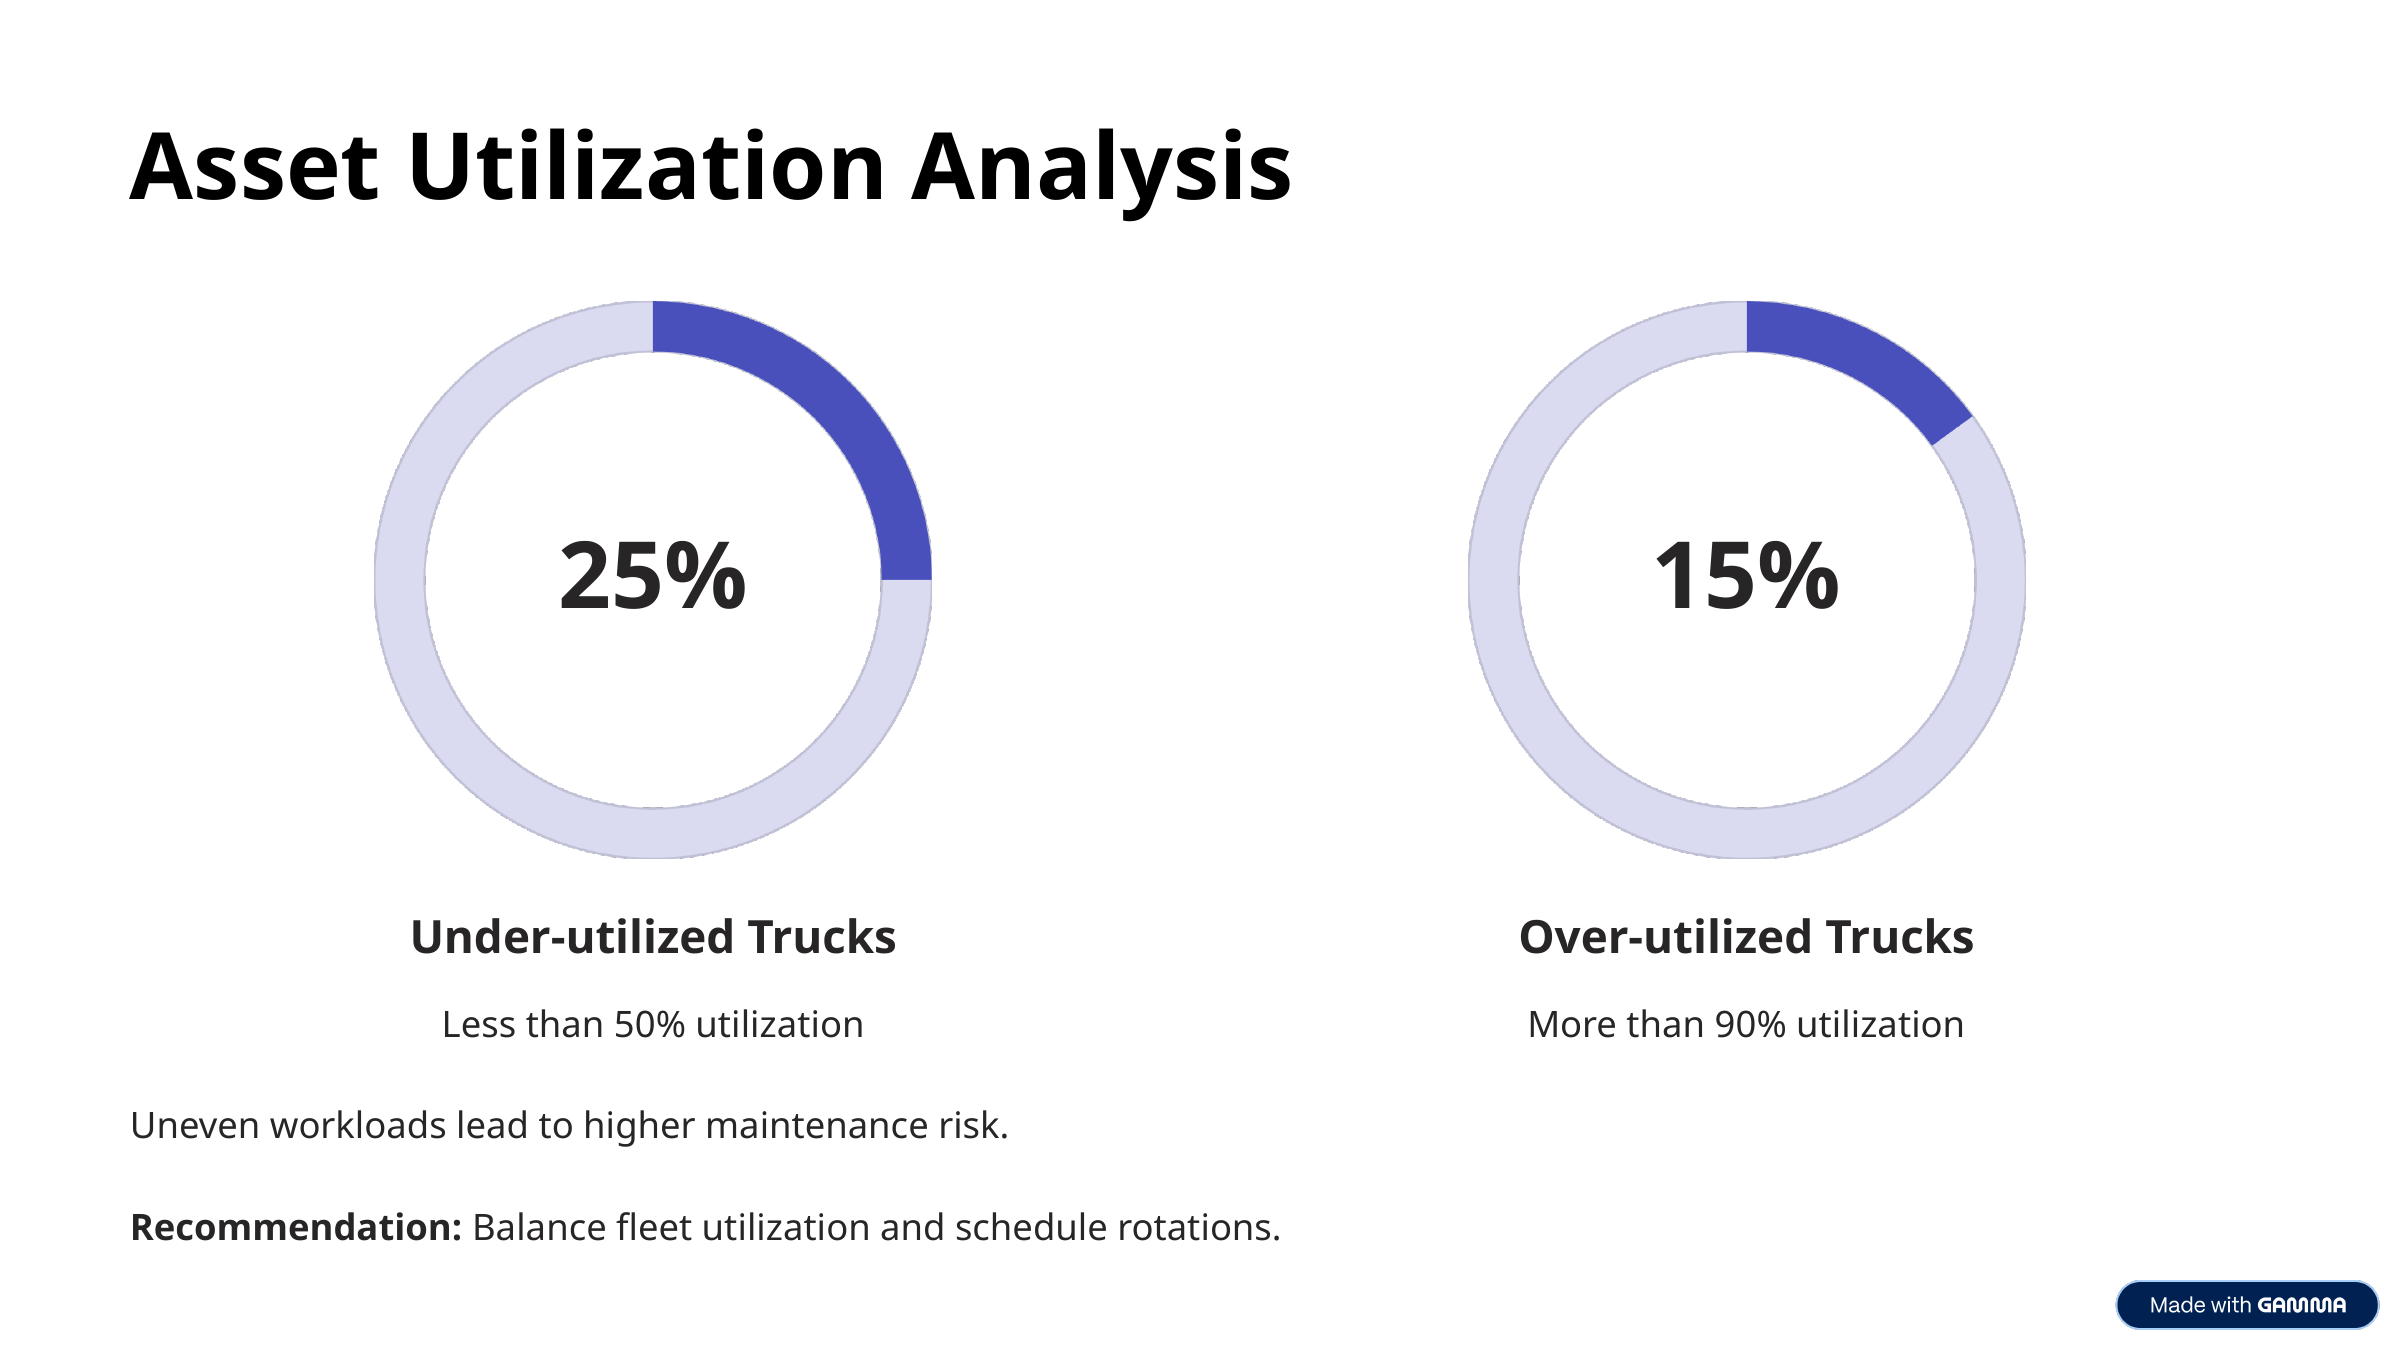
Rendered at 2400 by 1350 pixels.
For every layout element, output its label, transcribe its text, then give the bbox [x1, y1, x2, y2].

text_box Asset Utilization Analysis [129, 102, 1286, 219]
picture [1468, 301, 2026, 859]
text_box Uneven workloads lead to higher maintenance risk. [129, 1086, 2270, 1147]
text_box More than 90% utilization [1223, 985, 2270, 1046]
text_box Under-utilized Trucks [407, 905, 900, 964]
text_box Recommendation: Balance fleet utilization and schedule rotations. [129, 1188, 2270, 1248]
text_box Over-utilized Trucks [1514, 905, 1979, 964]
picture [374, 301, 932, 859]
picture [2106, 1271, 2389, 1339]
text_box Less than 50% utilization [129, 985, 1177, 1046]
